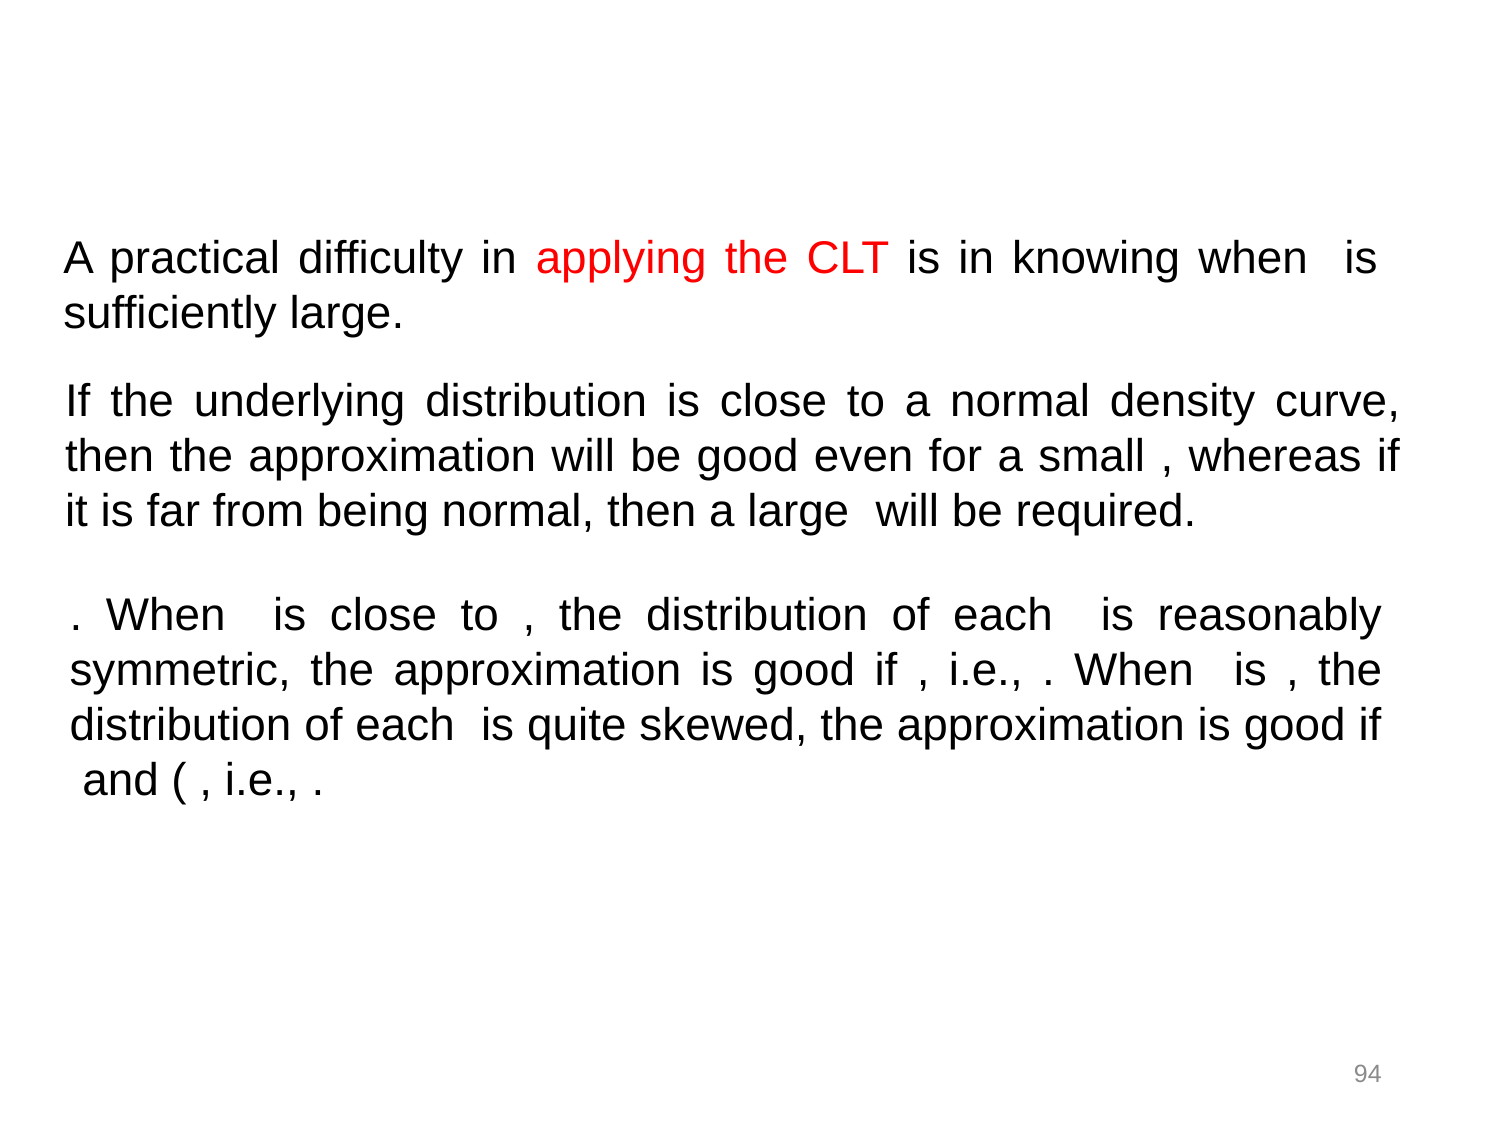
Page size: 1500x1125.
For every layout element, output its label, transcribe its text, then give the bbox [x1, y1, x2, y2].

slide_number 94 [1059, 1042, 1397, 1103]
